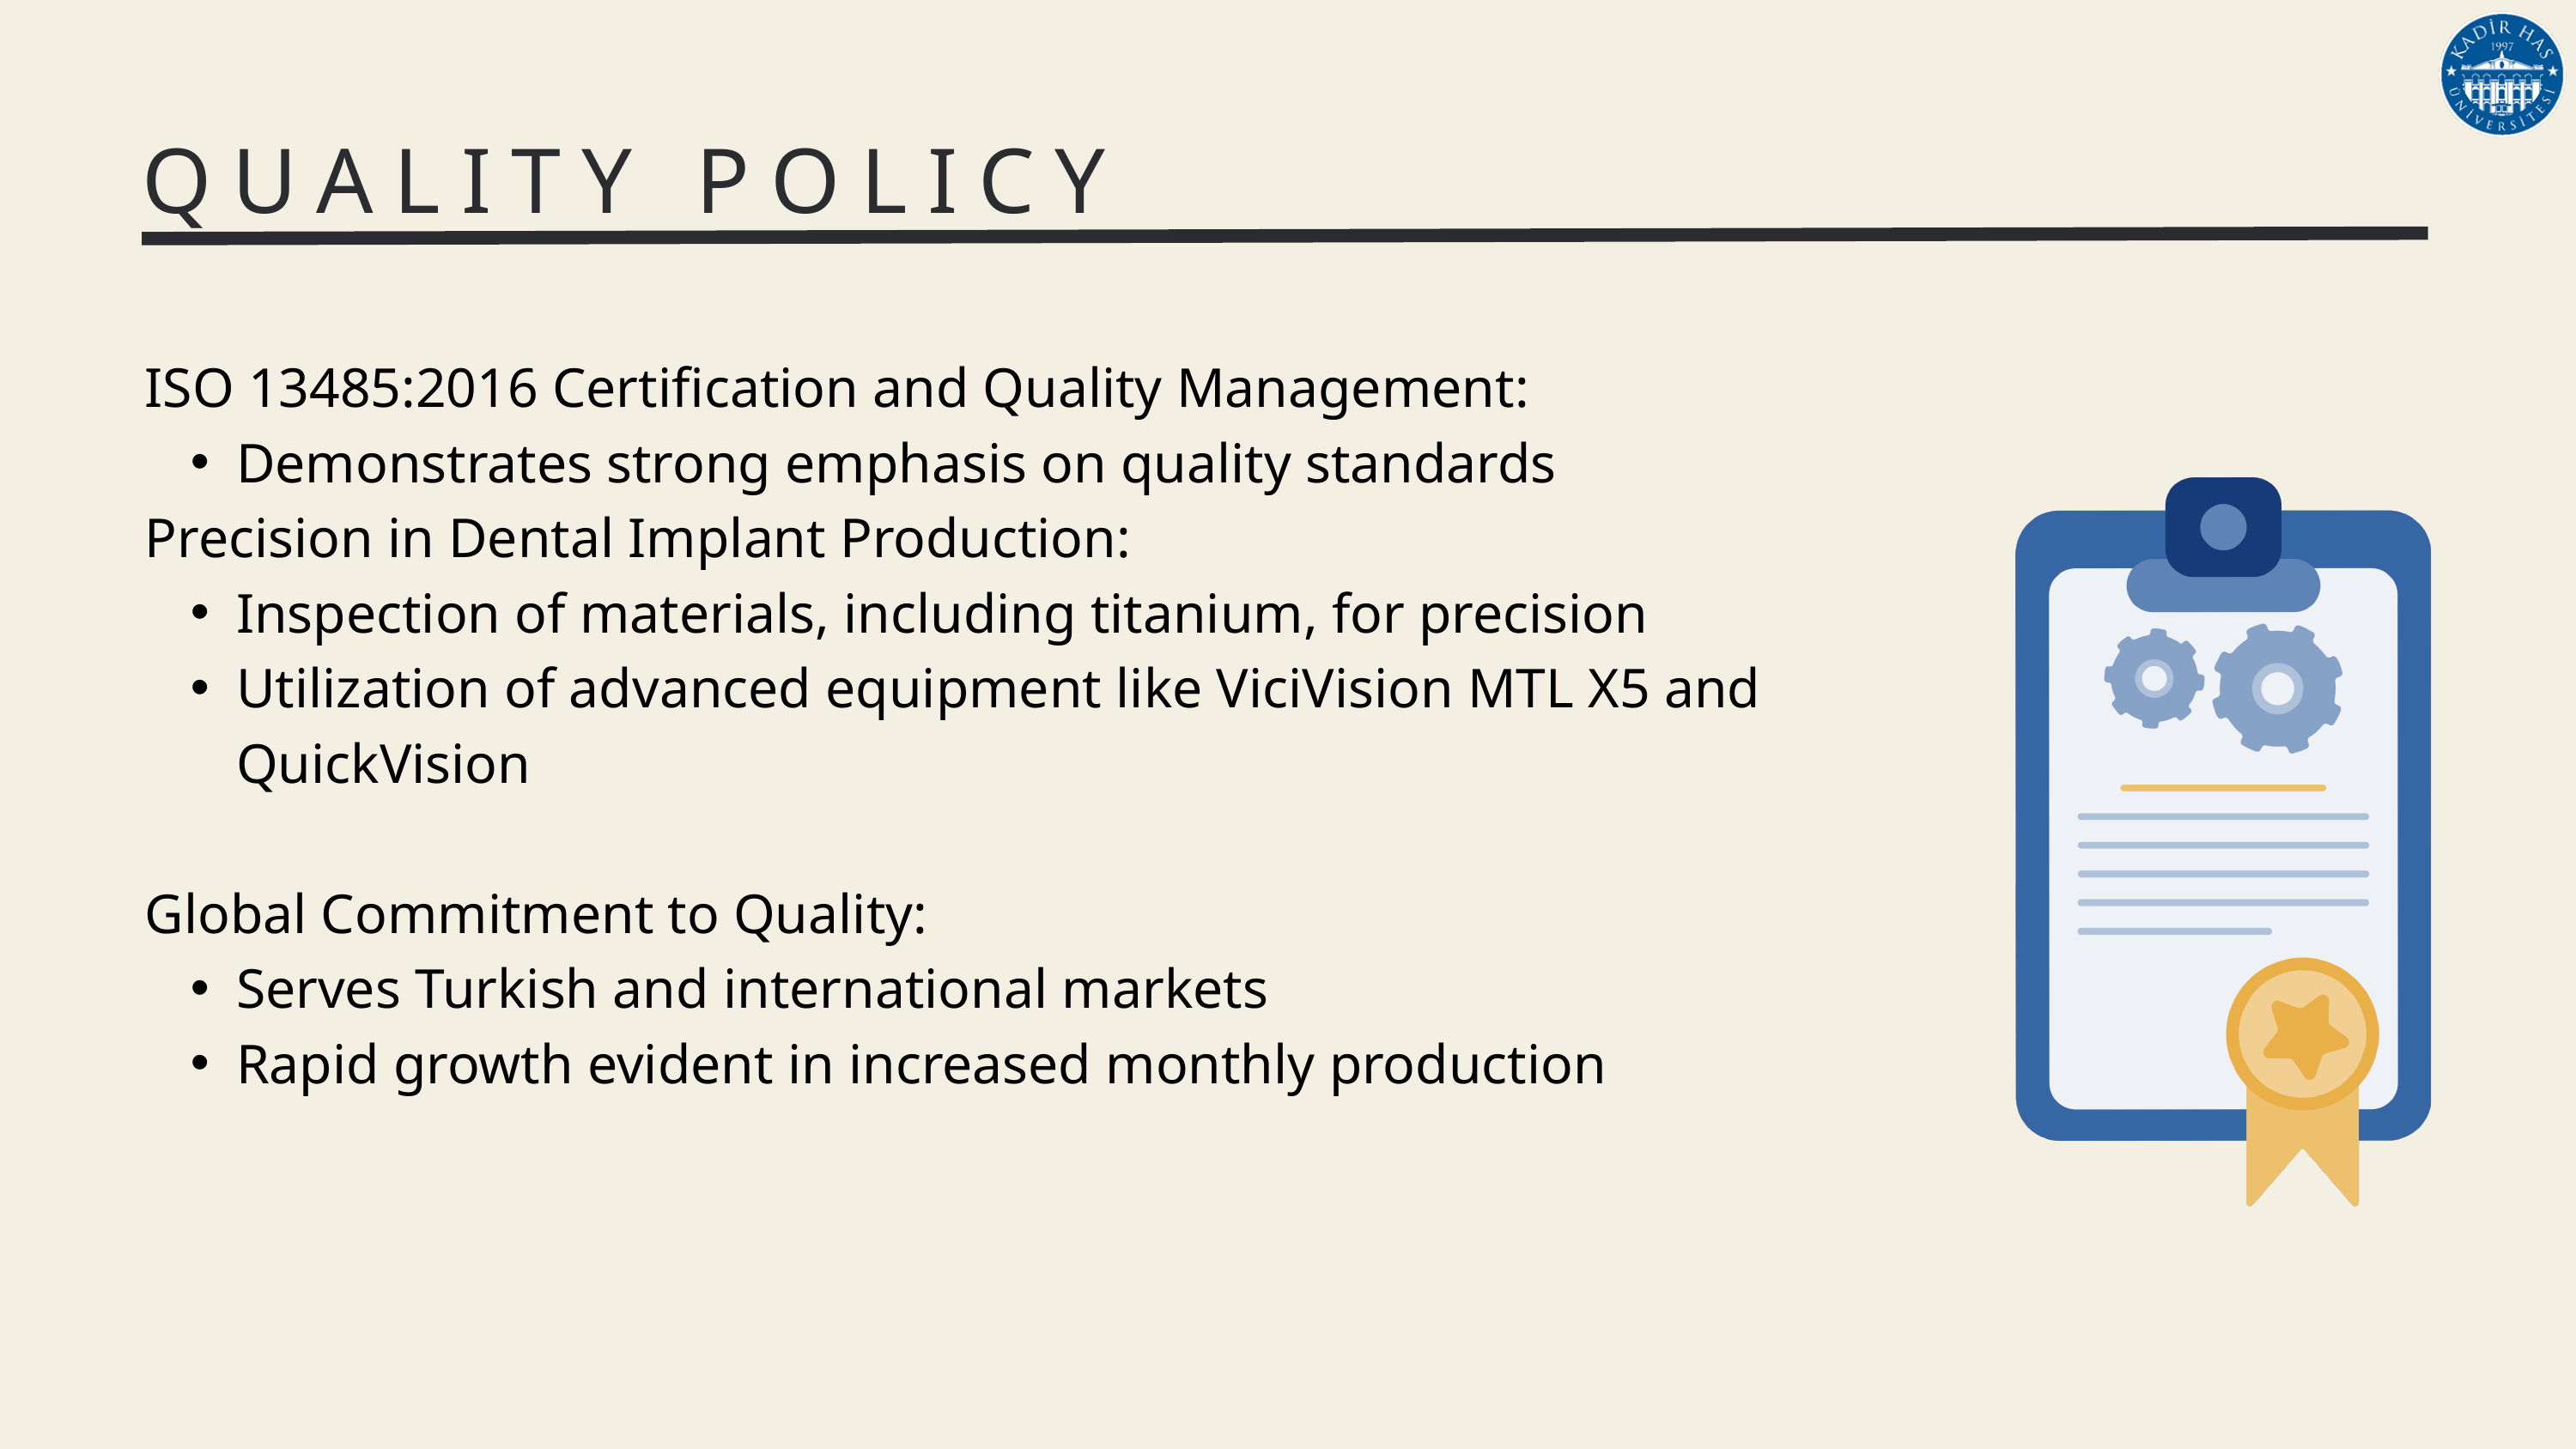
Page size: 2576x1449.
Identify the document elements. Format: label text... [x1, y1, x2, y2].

text_box QUALITY POLICY [142, 106, 2428, 232]
text_box [2015, 477, 2432, 1208]
text_box ISO 13485:2016 Certification and Quality Management: Demonstrates strong emphasis on quality standards Precision in Dental Implant Production: Inspection of materials, including titanium, for precision Utilization of advanced equipment like ViciVision MTL X5 and QuickVision Global Commitment to Quality: Serves Turkish and international markets Rapid growth evident in increased monthly production [144, 343, 1856, 1252]
text_box [2427, 2, 2576, 145]
